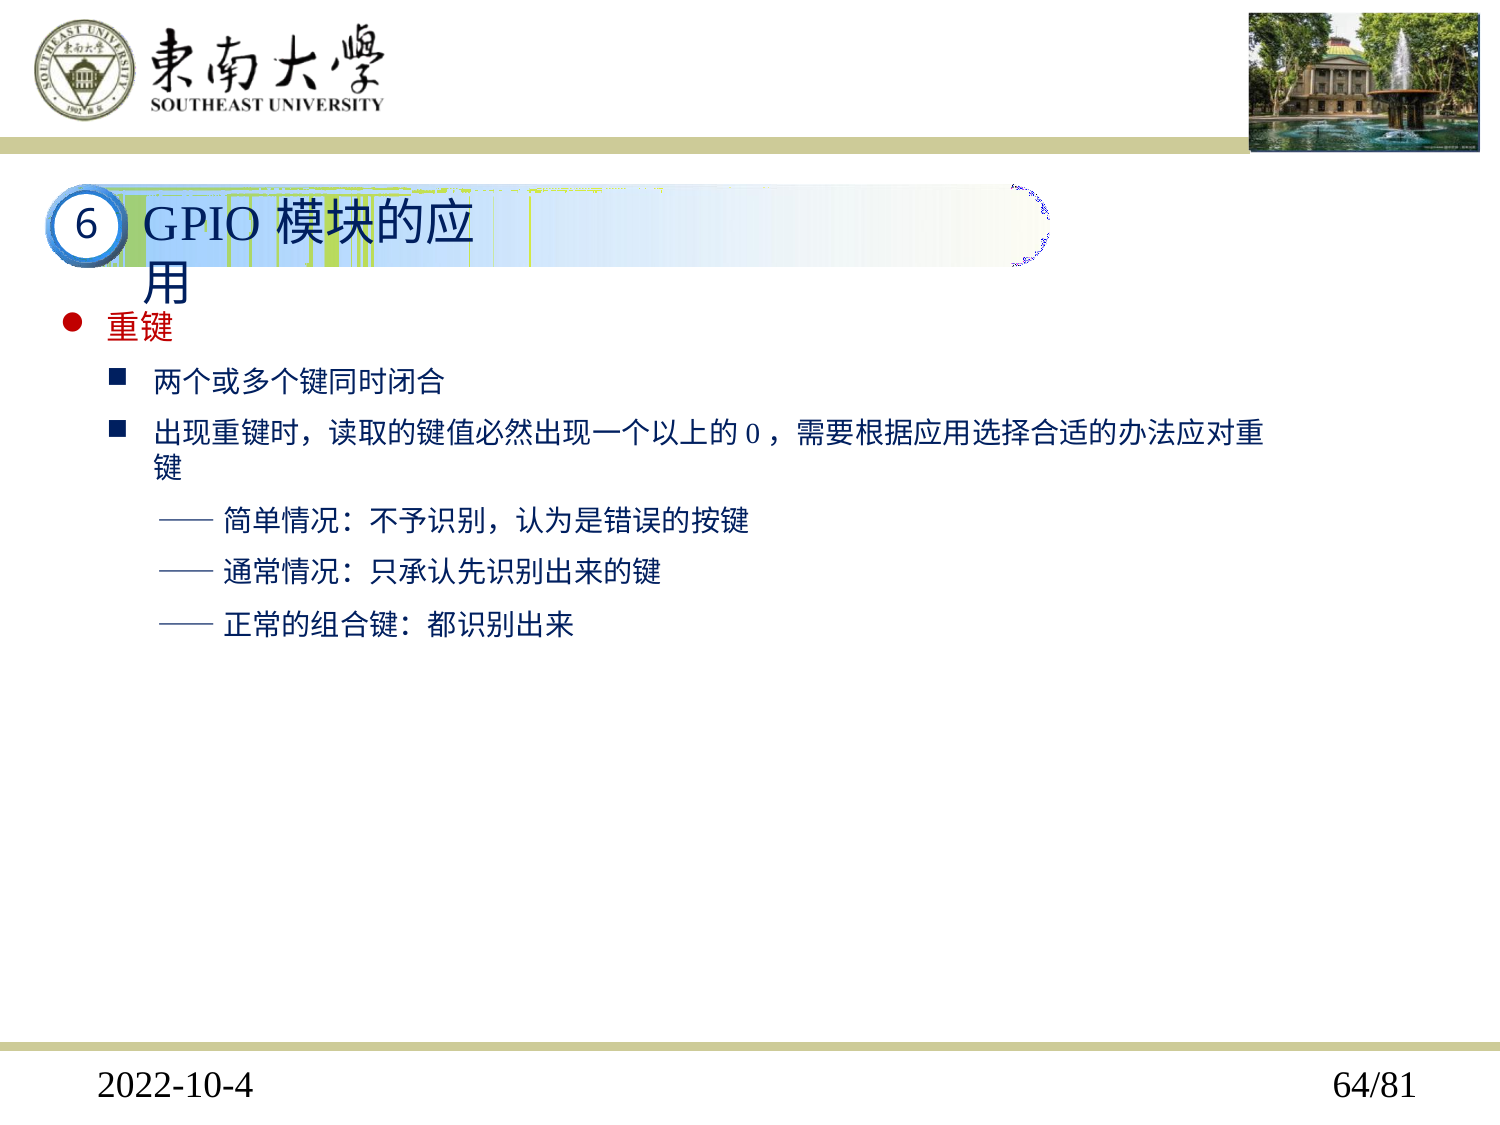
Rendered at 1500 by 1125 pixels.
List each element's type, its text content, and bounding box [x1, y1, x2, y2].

slide_number 10/81 [1326, 1061, 1427, 1125]
footer 2022-10-4 [94, 1061, 256, 1125]
picture [0, 1042, 1500, 1051]
picture [128, 184, 1050, 267]
picture [0, 10, 1483, 155]
picture [34, 19, 385, 122]
title GPIO模块的应用 [140, 188, 515, 285]
text_box 重键 两个或多个键同时闭合 出现重键时，读取的键值必然出现一个以上的0，需要根据应用选择合适的办法应对重键 ——简单情况：不予识别，认为是错误的按键 ——通常情况：只承认先识别出来的键 ——正常的组合键：都识别出来 [57, 285, 1279, 641]
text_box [44, 184, 128, 268]
